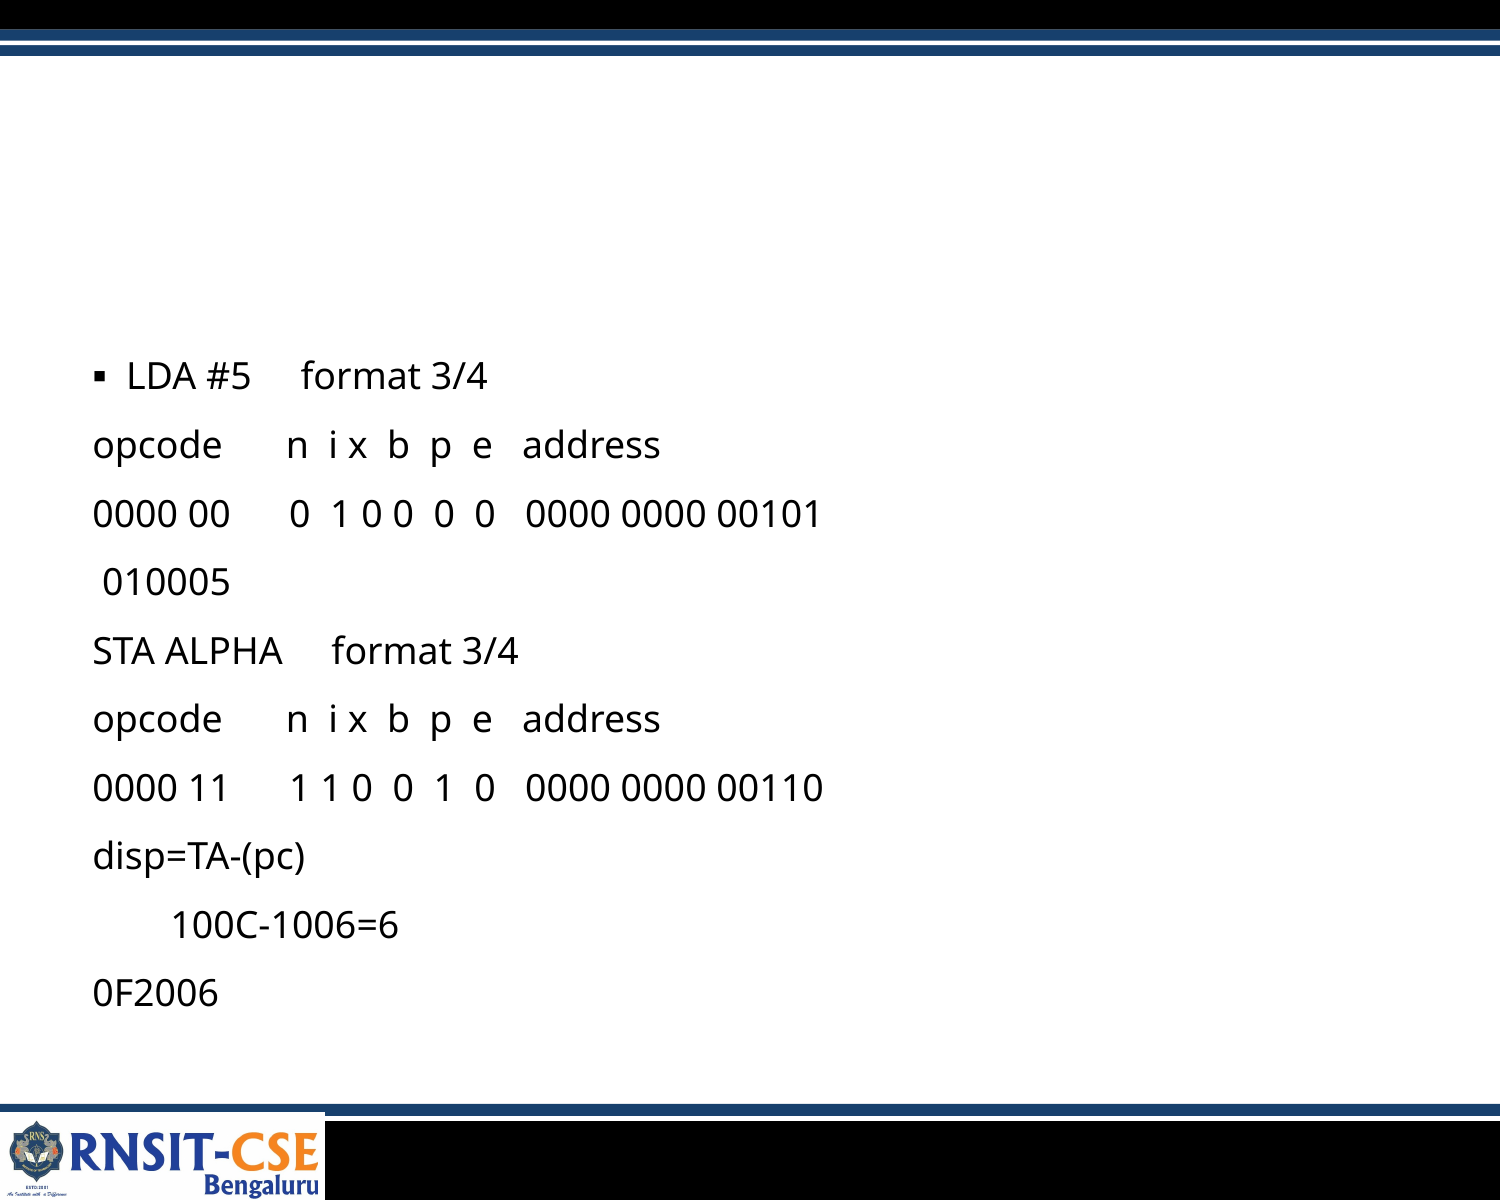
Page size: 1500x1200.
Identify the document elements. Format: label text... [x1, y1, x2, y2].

picture [0, 1112, 325, 1200]
list LDA #5 format 3/4 opcode n i x b p e address 0000 00 0 1 0 0 0 0 0000 0000 00101 010005 STA ALPHA format 3/4 opcode n i x b p e address 0000 11 1 1 0 0 1 0 0000 0000 00110 disp=TA-(pc) 100C-1006=6 0F2006 [77, 350, 1475, 1025]
